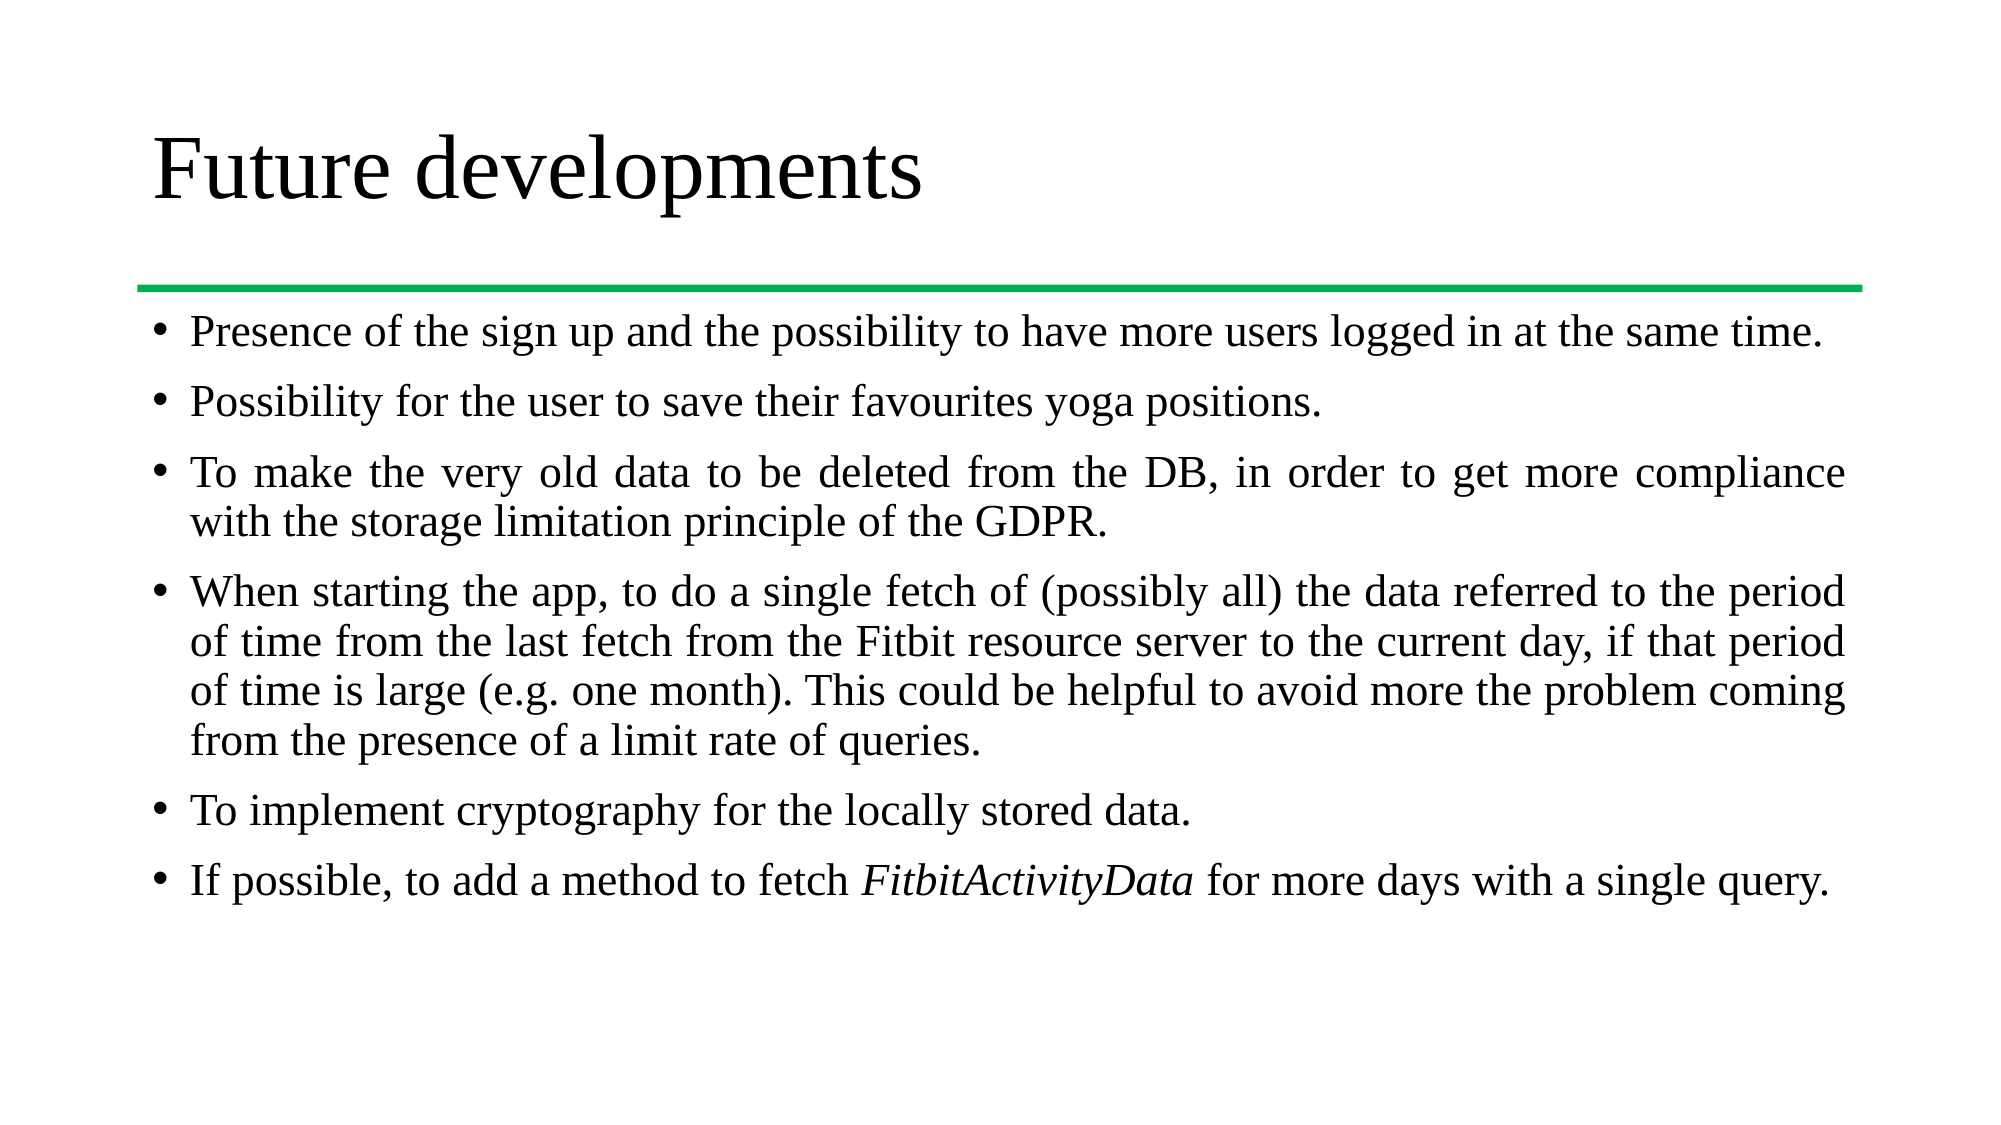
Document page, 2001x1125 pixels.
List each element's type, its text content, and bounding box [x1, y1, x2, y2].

list Presence of the sign up and the possibility to have more users logged in at the same time. Possibility for the user to save their favourites yoga positions. To make the very old data to be deleted from the DB, in order to get more compliance with the storage limitation principle of the GDPR. When starting the app, to do a single fetch of (possibly all) the data referred to the period of time from the last fetch from the Fitbit resource server to the current day, if that period of time is large (e.g. one month). This could be helpful to avoid more the problem coming from the presence of a limit rate of queries. To implement cryptography for the locally stored data. If possible, to add a method to fetch FitbitActivityData for more days with a single query. [137, 299, 1863, 1014]
text_box [136, 284, 1863, 293]
title Future developments [137, 59, 1863, 278]
